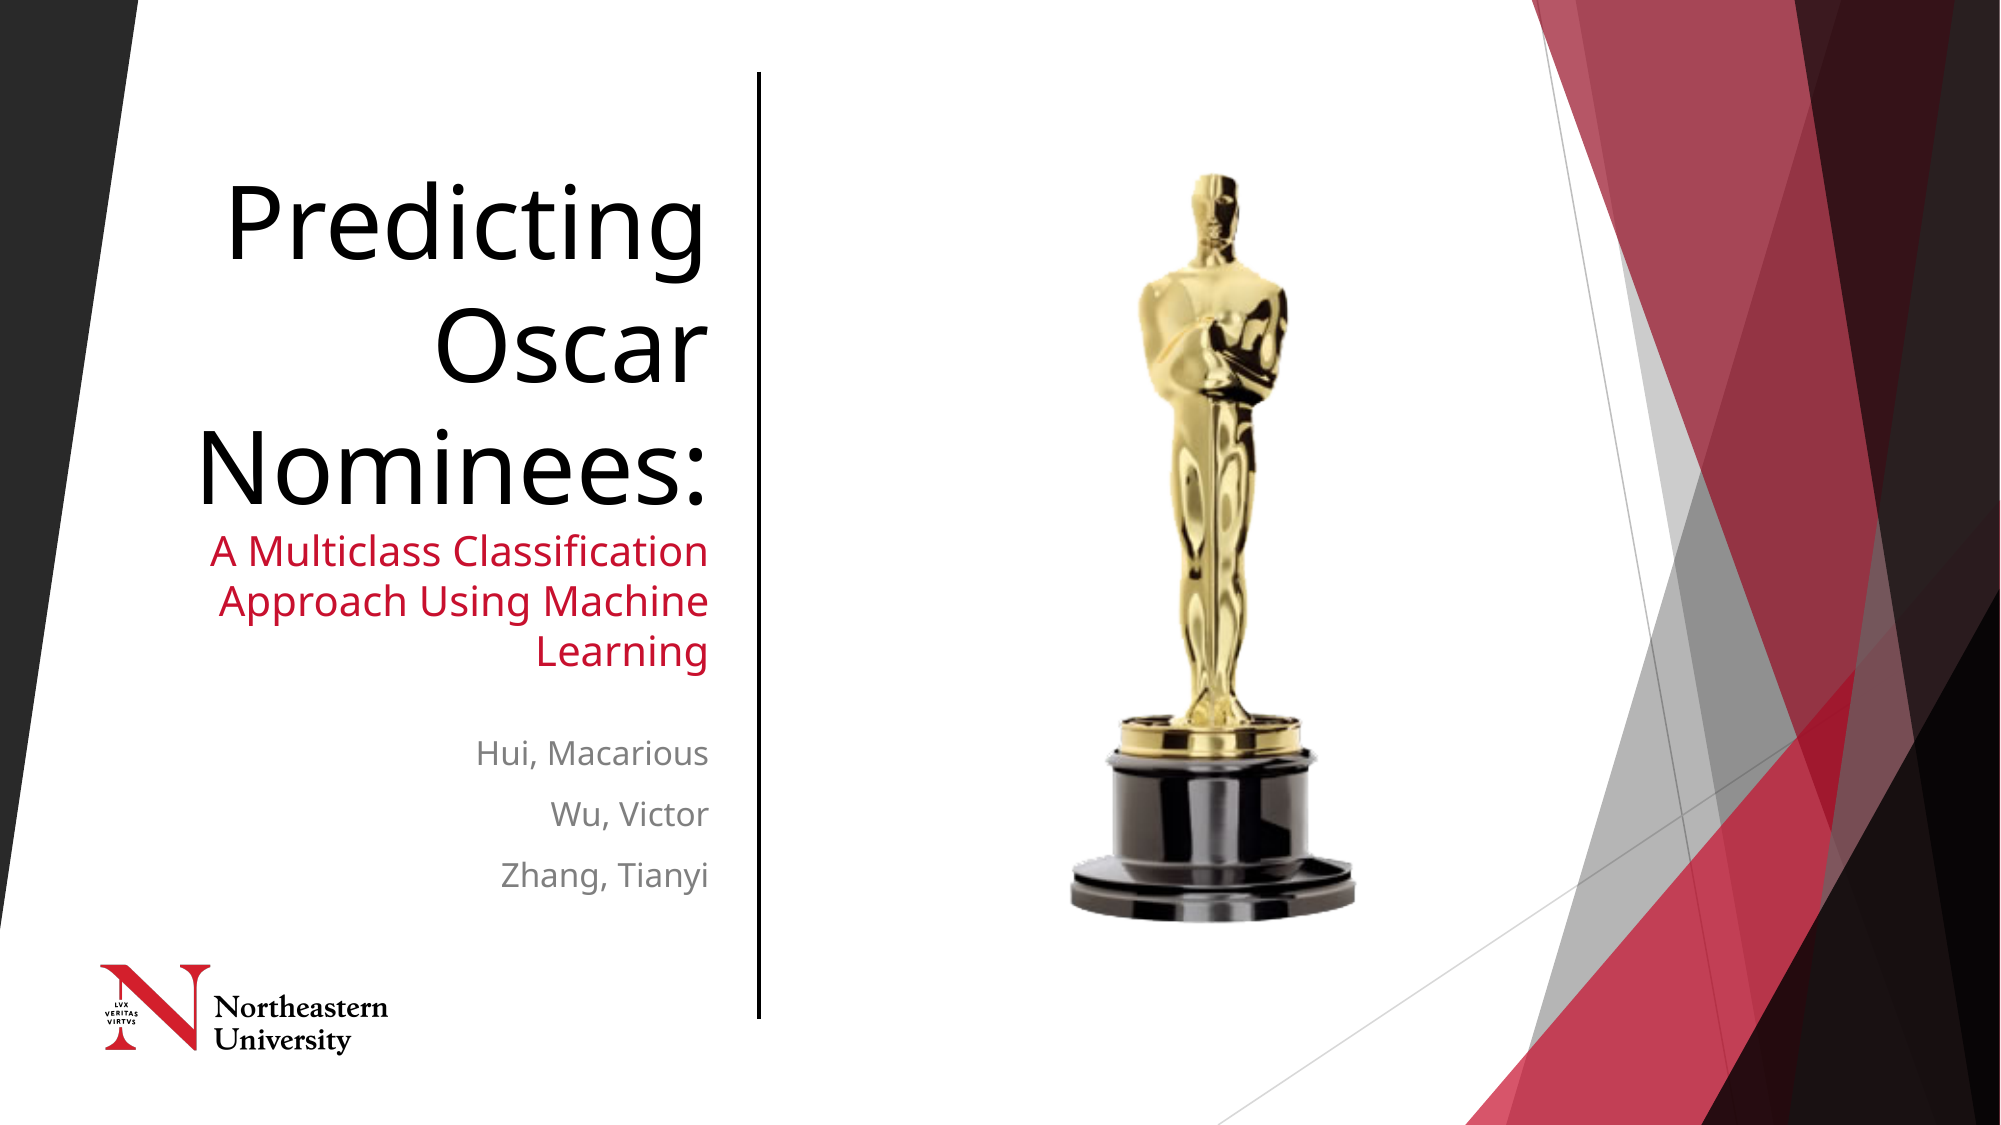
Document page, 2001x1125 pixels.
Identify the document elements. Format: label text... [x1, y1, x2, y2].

picture [86, 948, 406, 1068]
subtitle Hui, Macarious Wu, Victor Zhang, Tianyi [362, 724, 725, 907]
title Predicting Oscar Nominees: A Multiclass Classification Approach Using Machine Learning [86, 43, 725, 683]
picture [999, 163, 1421, 927]
